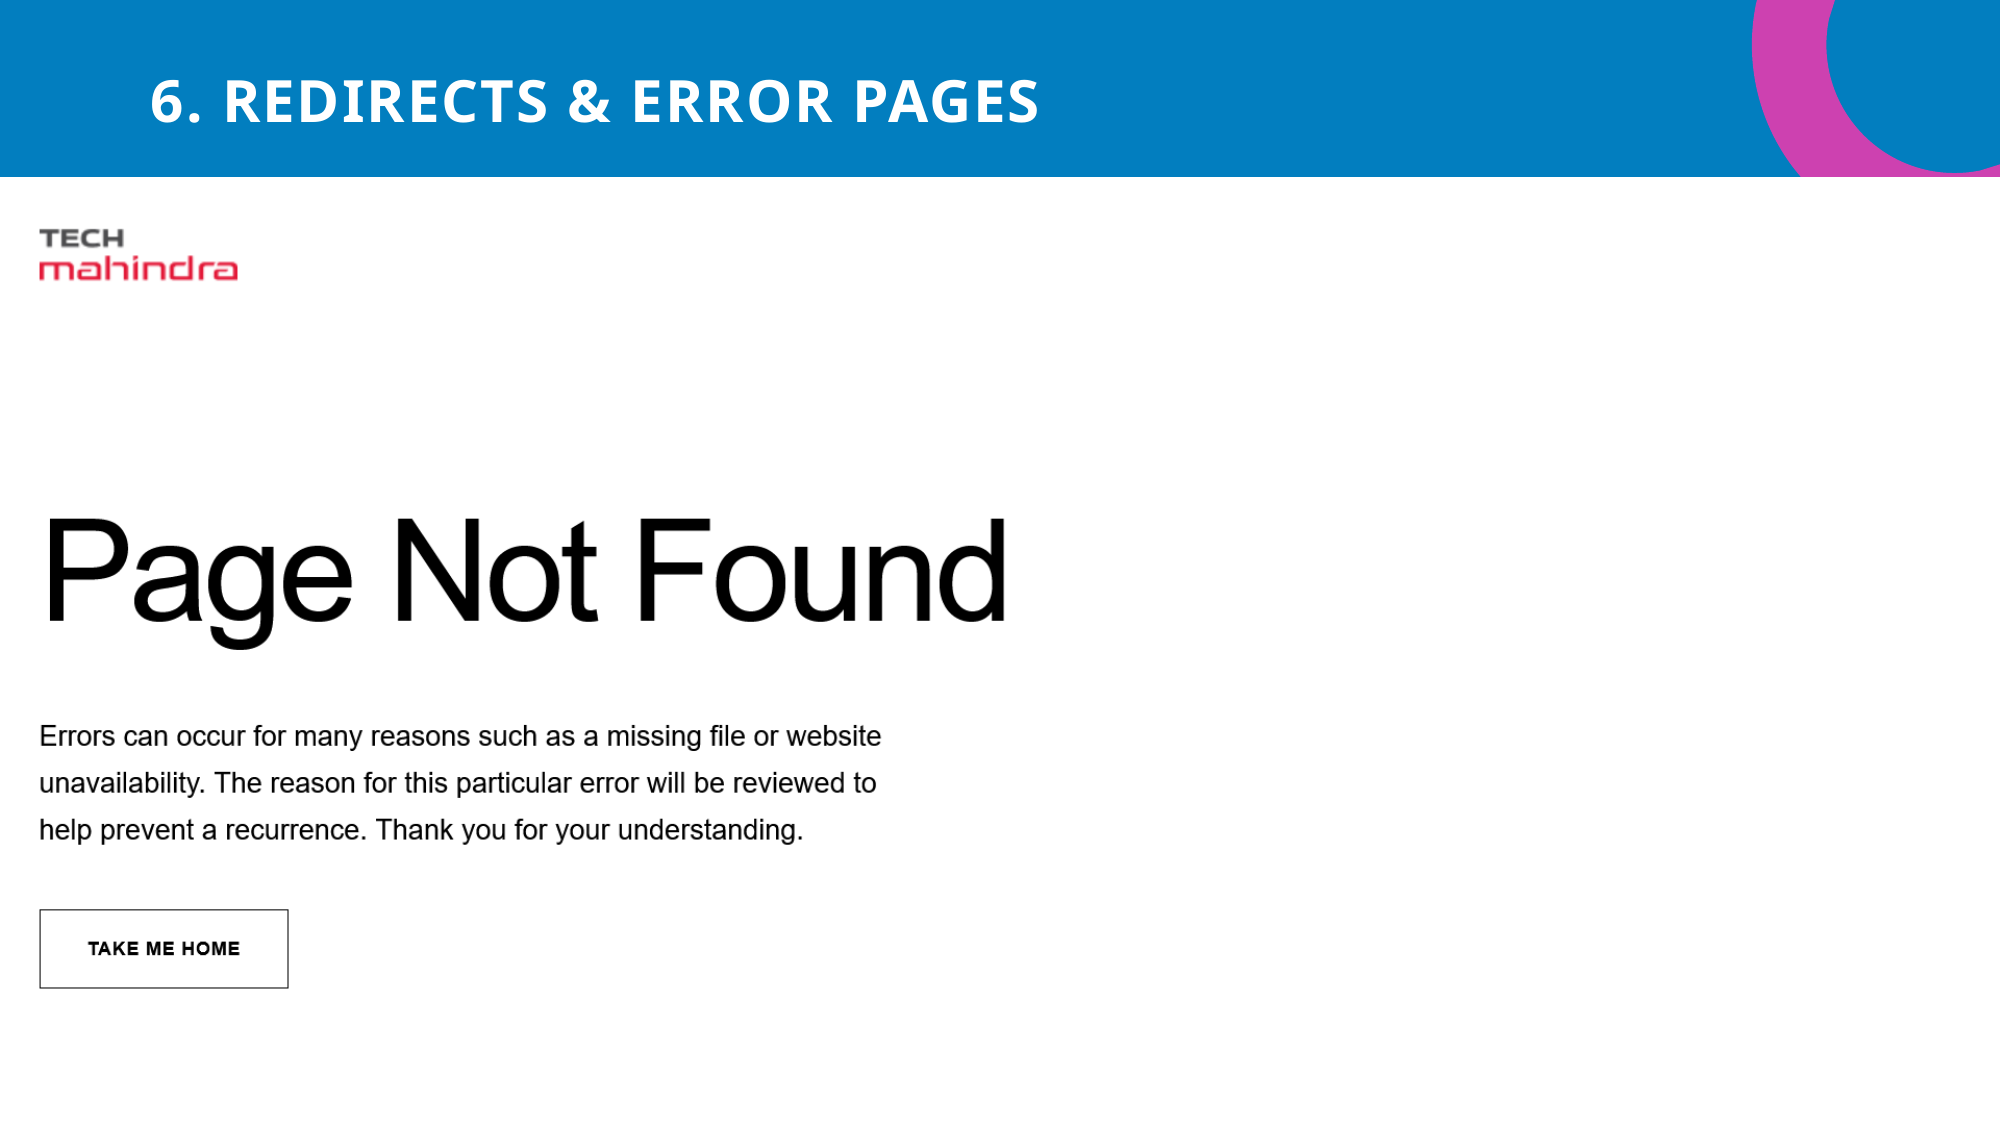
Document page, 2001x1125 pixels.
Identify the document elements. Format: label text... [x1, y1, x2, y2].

text_box [1750, 0, 2000, 177]
title 6. Redirects & Error Pages [135, 28, 1634, 171]
picture [0, 177, 2000, 1125]
